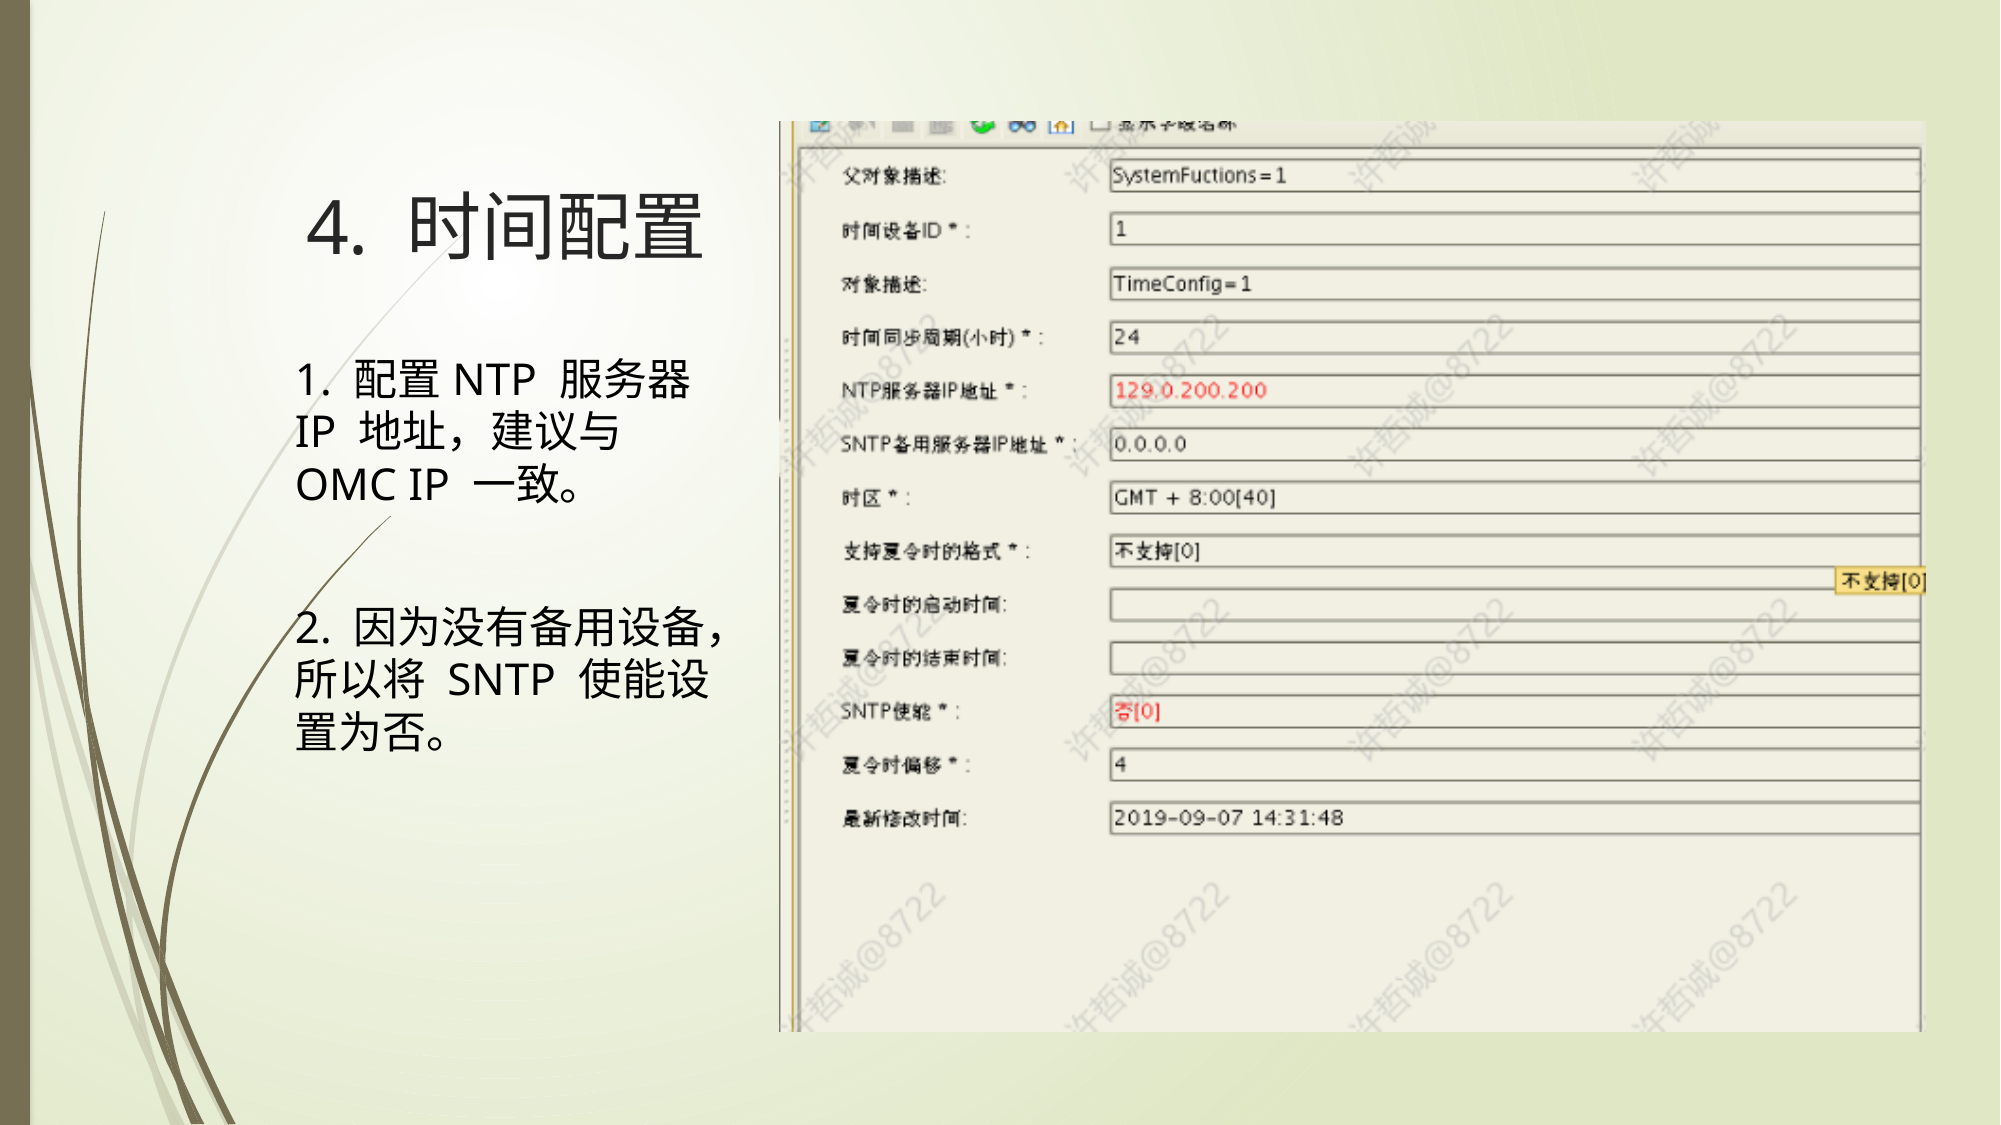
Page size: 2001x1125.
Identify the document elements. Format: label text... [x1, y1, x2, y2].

text_box 2. 因为没有备用设备，所以将 SNTP 使能设置为否。 [289, 593, 732, 763]
text_box 1. 配置NTP 服务器 IP 地址，建议与OMC IP 一致。 [289, 345, 732, 515]
title 4. 时间配置 [291, 0, 1709, 277]
picture [779, 121, 1926, 1032]
